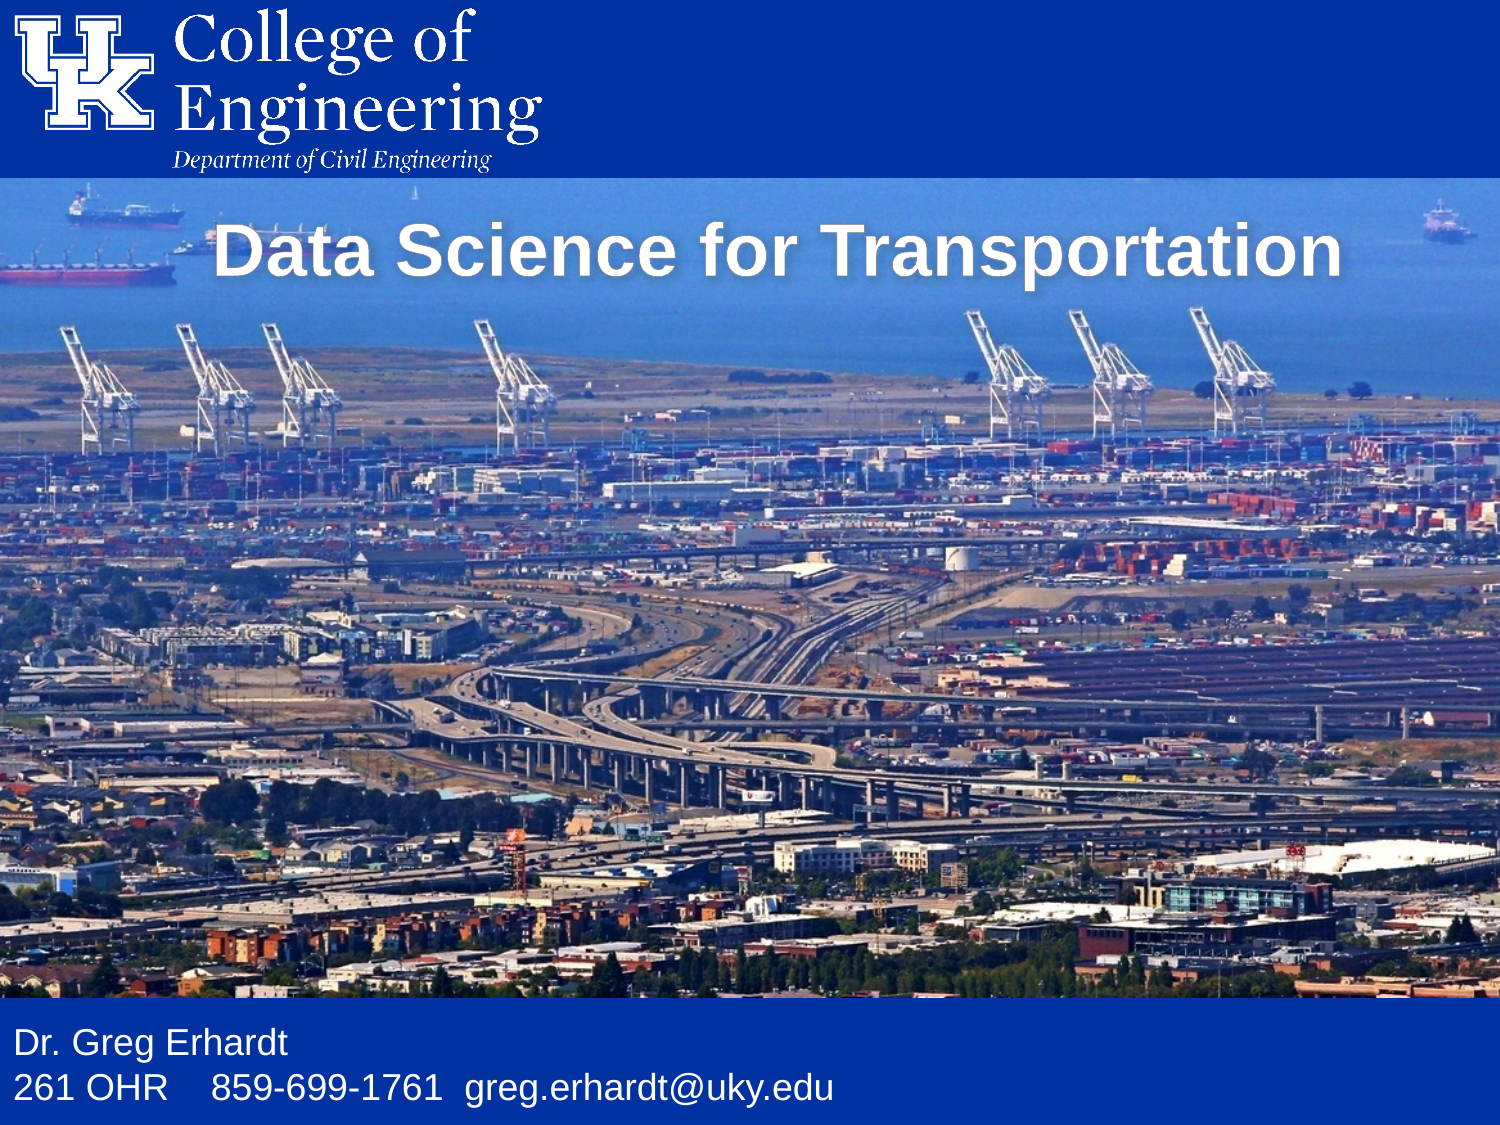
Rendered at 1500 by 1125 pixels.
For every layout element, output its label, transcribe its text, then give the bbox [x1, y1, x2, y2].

text_box Dr. Greg Erhardt 261 OHR 859-699-1761 greg.erhardt@uky.edu [0, 1006, 1500, 1125]
picture [0, 0, 1500, 999]
